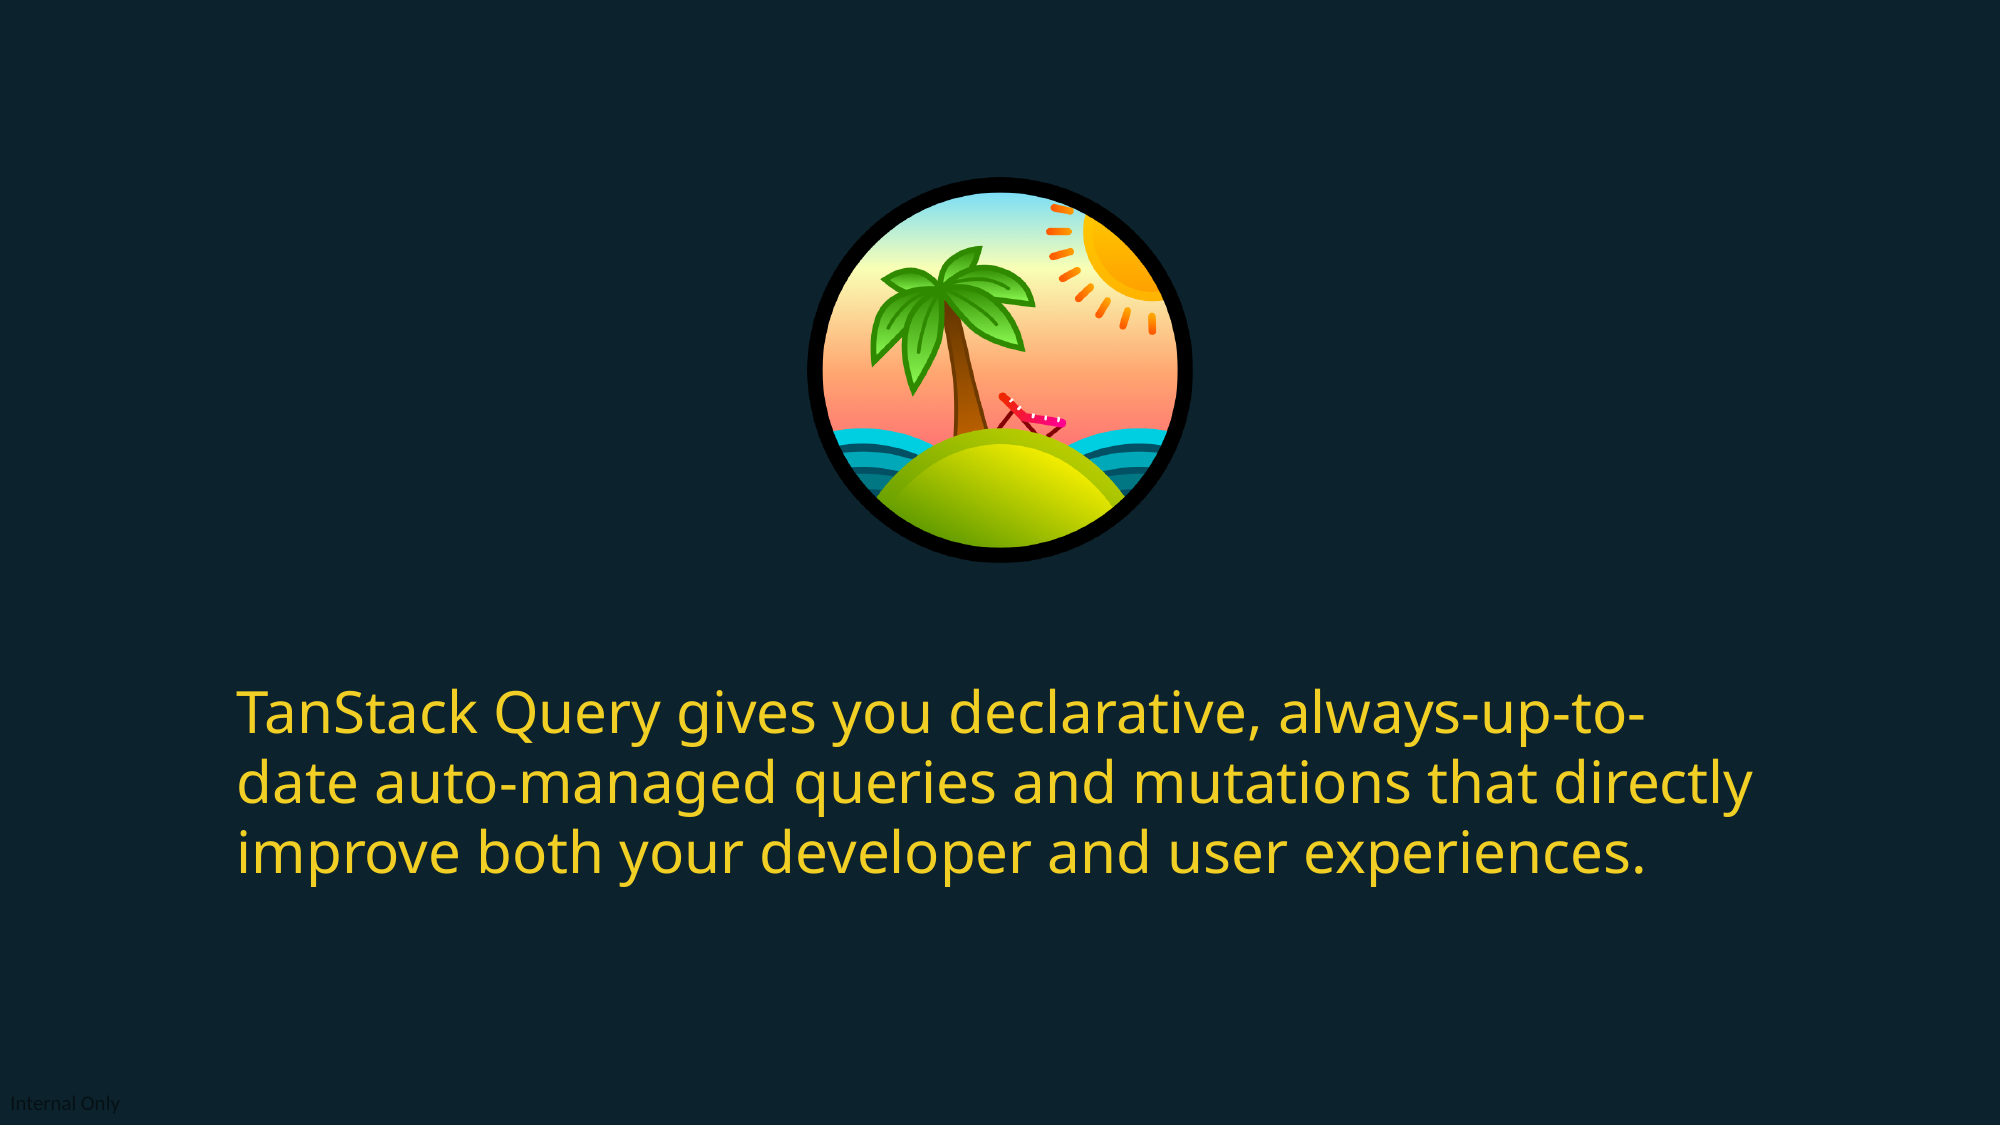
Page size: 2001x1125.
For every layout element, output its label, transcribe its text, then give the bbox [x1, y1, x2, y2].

picture [807, 177, 1193, 563]
text_box TanStack Query gives you declarative, always-up-to-date auto-managed queries and mutations that directly improve both your developer and user experiences. [222, 667, 1778, 893]
